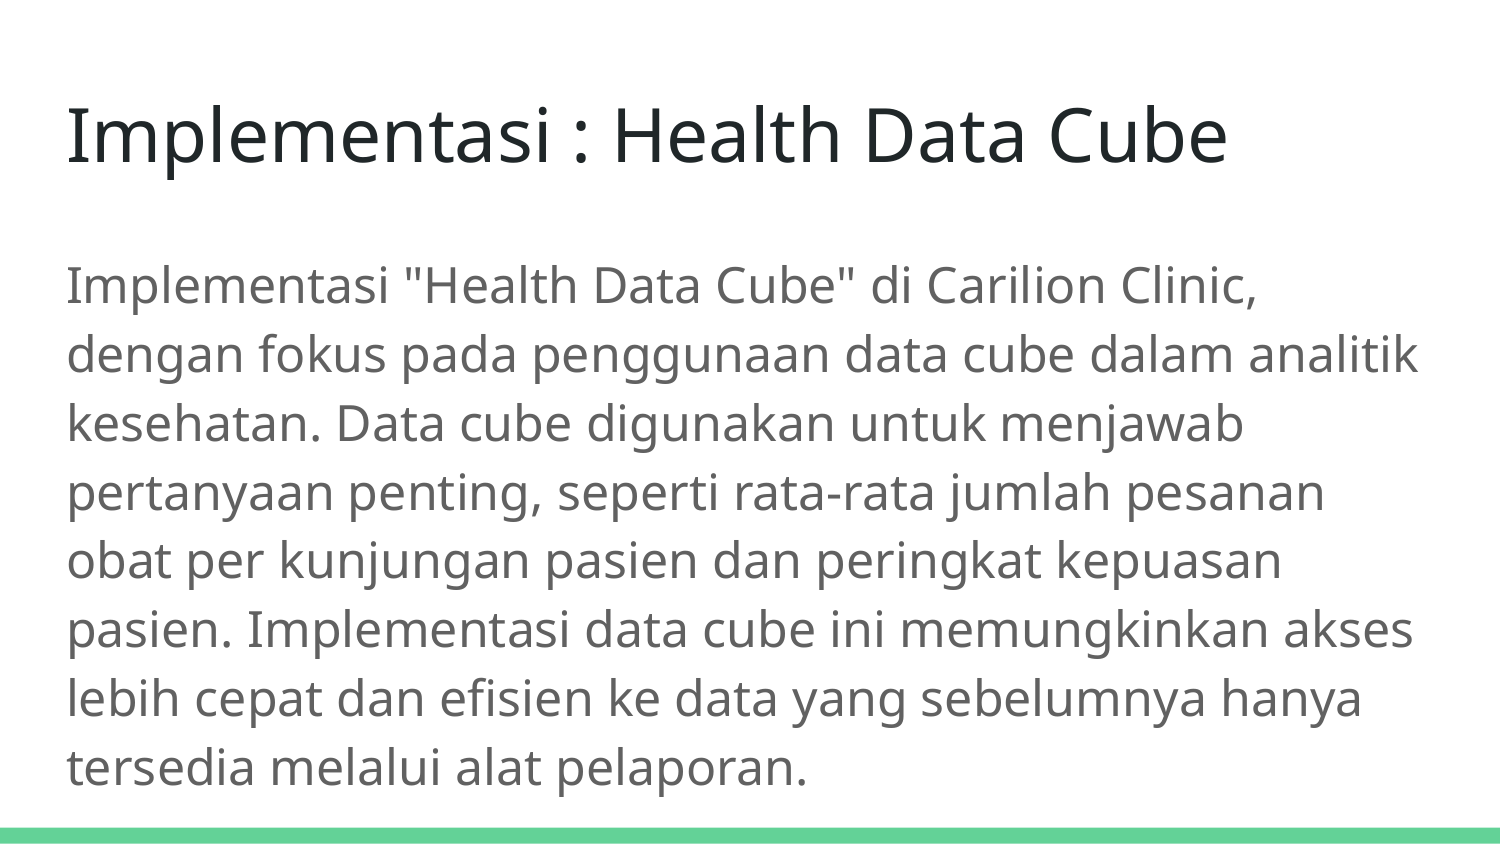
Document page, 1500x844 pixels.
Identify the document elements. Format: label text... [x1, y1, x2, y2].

title Implementasi : Health Data Cube [51, 72, 1449, 167]
list Implementasi "Health Data Cube" di Carilion Clinic, dengan fokus pada penggunaan data cube dalam analitik kesehatan. Data cube digunakan untuk menjawab pertanyaan penting, seperti rata-rata jumlah pesanan obat per kunjungan pasien dan peringkat kepuasan pasien. Implementasi data cube ini memungkinkan akses lebih cepat dan efisien ke data yang sebelumnya hanya tersedia melalui alat pelaporan. [51, 229, 1449, 750]
